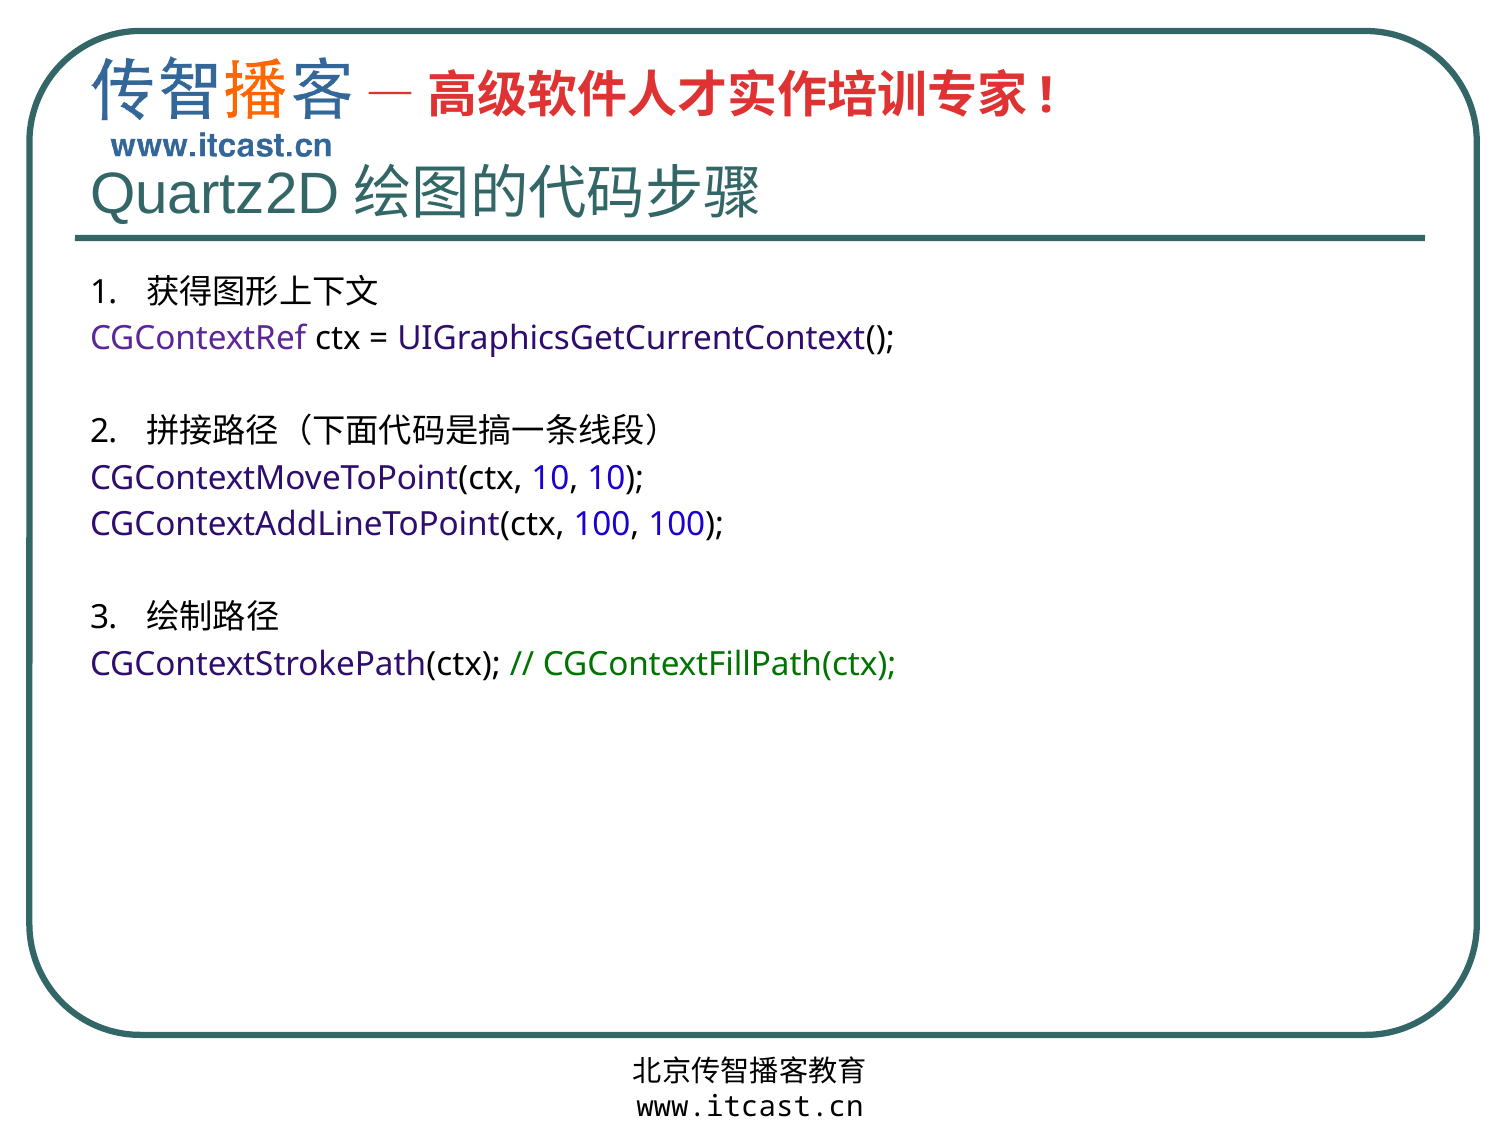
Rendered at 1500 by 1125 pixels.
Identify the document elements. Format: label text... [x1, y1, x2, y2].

title Quartz2D绘图的代码步骤 [75, 45, 1425, 233]
list 获得图形上下文 CGContextRef ctx = UIGraphicsGetCurrentContext(); 拼接路径（下面代码是搞一条线段） CGContextMoveToPoint(ctx, 10, 10); CGContextAddLineToPoint(ctx, 100, 100); 绘制路径 CGContextStrokePath(ctx); // CGContextFillPath(ctx); [75, 262, 1425, 1005]
